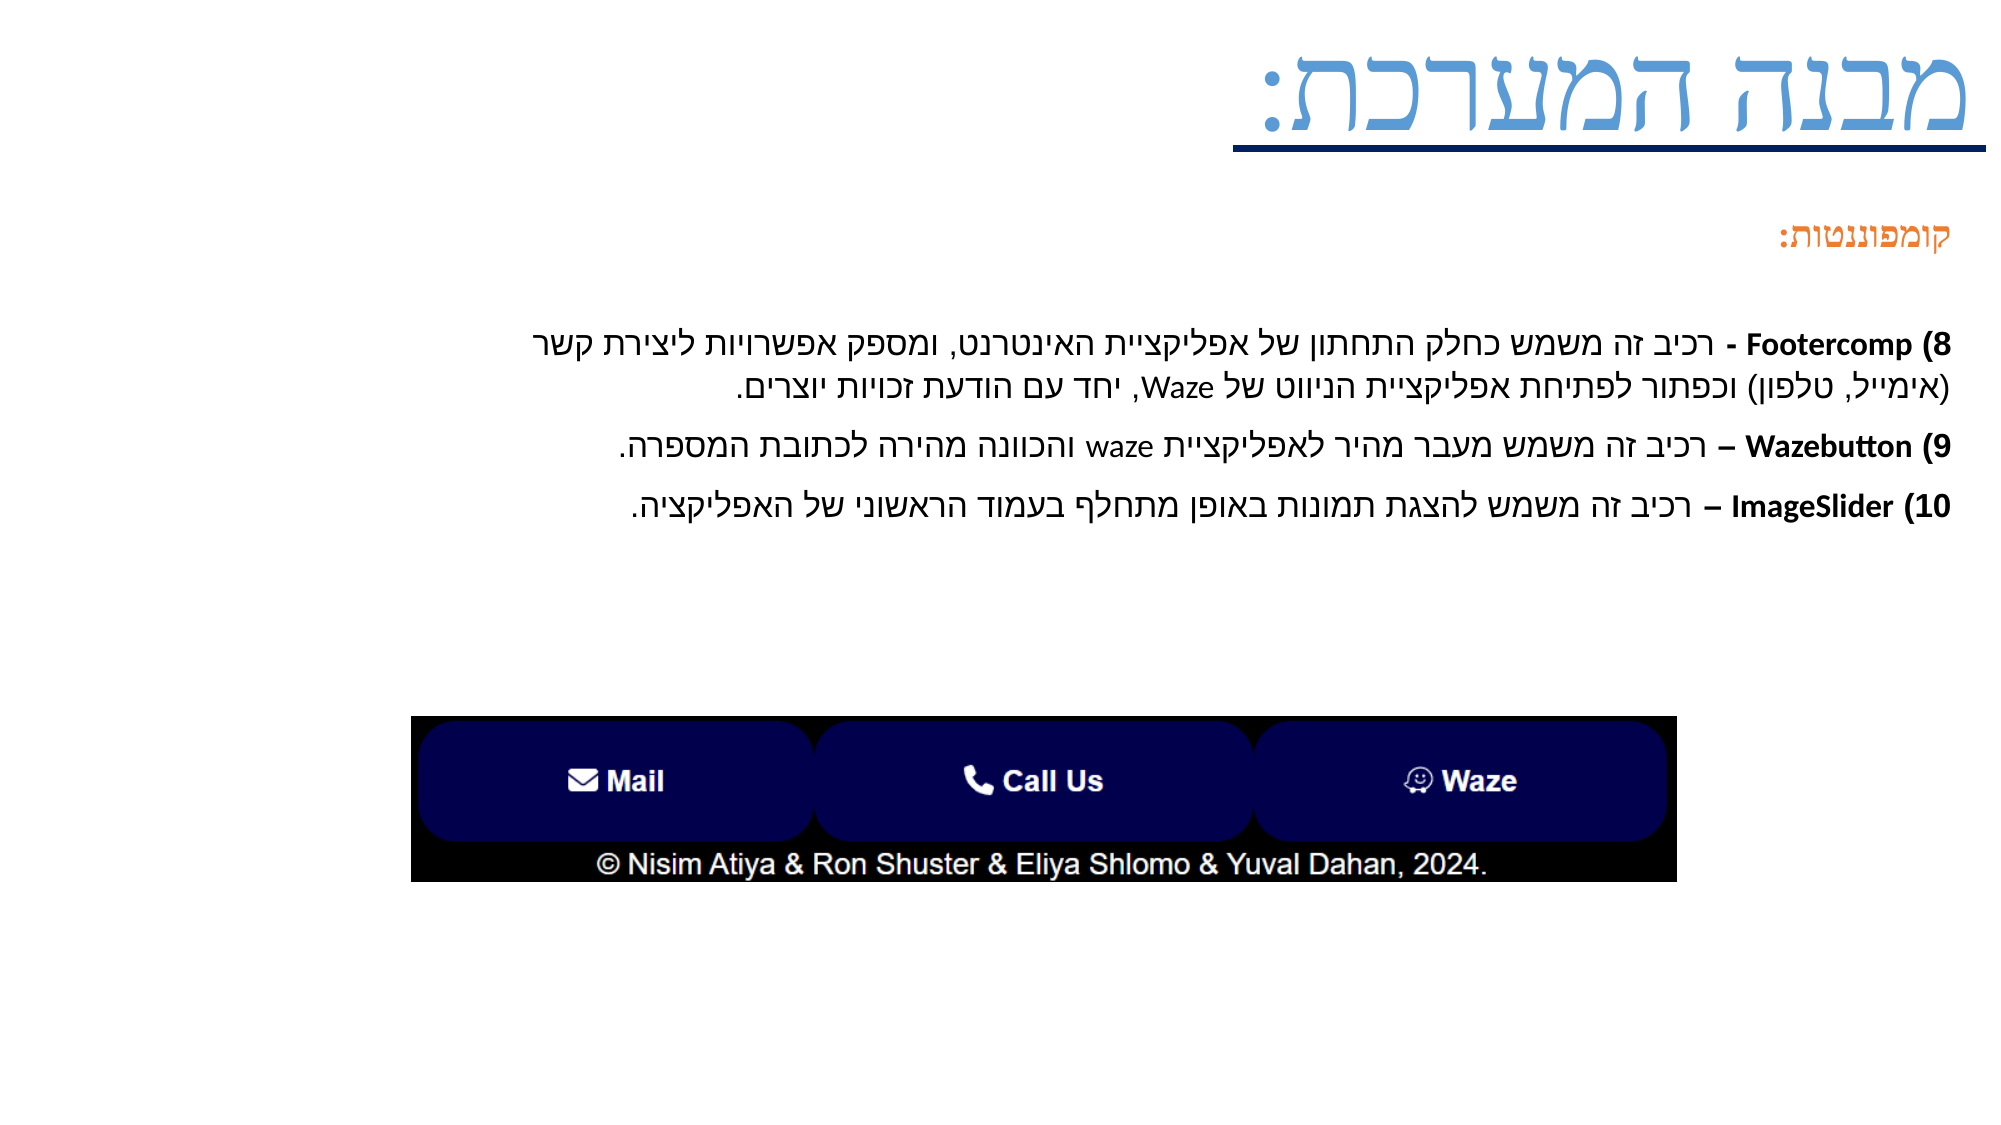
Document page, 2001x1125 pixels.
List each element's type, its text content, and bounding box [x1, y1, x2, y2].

text_box קומפוננטות: 8) Footercomp - רכיב זה משמש כחלק התחתון של אפליקציית האינטרנט, ומספק אפשרויות ליצירת קשר (אימייל, טלפון) וכפתור לפתיחת אפליקציית הניווט של Waze, יחד עם הודעת זכויות יוצרים. 9) Wazebutton – רכיב זה משמש מעבר מהיר לאפליקציית waze והכוונה מהירה לכתובת המספרה. 10) ImageSlider – רכיב זה משמש להצגת תמונות באופן מתחלף בעמוד הראשוני של האפליקציה. [429, 199, 1967, 532]
picture [411, 716, 1677, 882]
text_box [1230, 142, 1989, 155]
text_box מבנה המערכת: [987, 0, 1988, 163]
